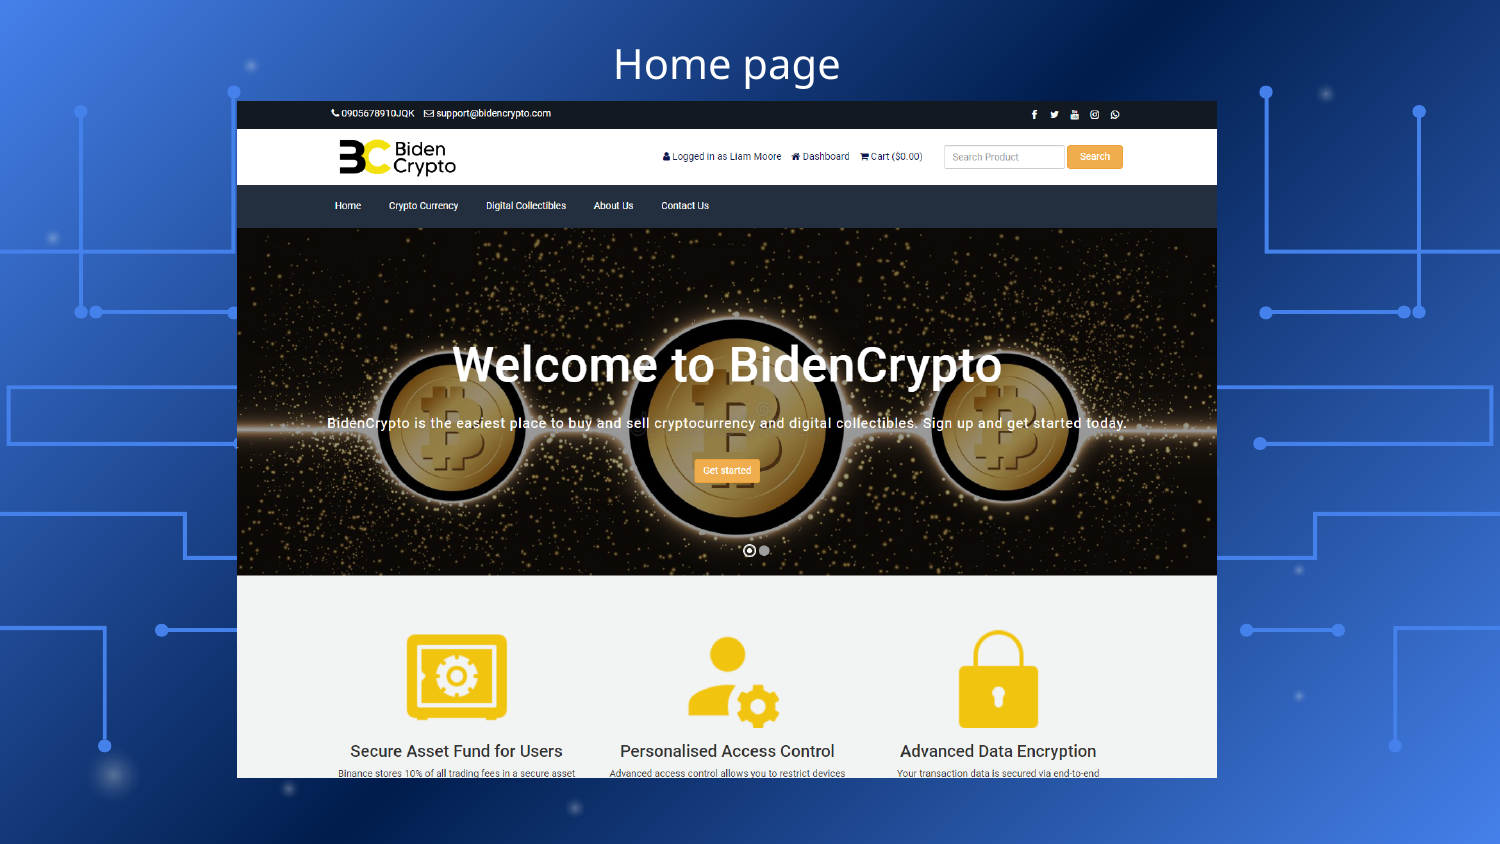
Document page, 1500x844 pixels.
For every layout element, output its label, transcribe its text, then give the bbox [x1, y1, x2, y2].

text_box Home page [592, 22, 862, 100]
picture [237, 101, 1217, 778]
